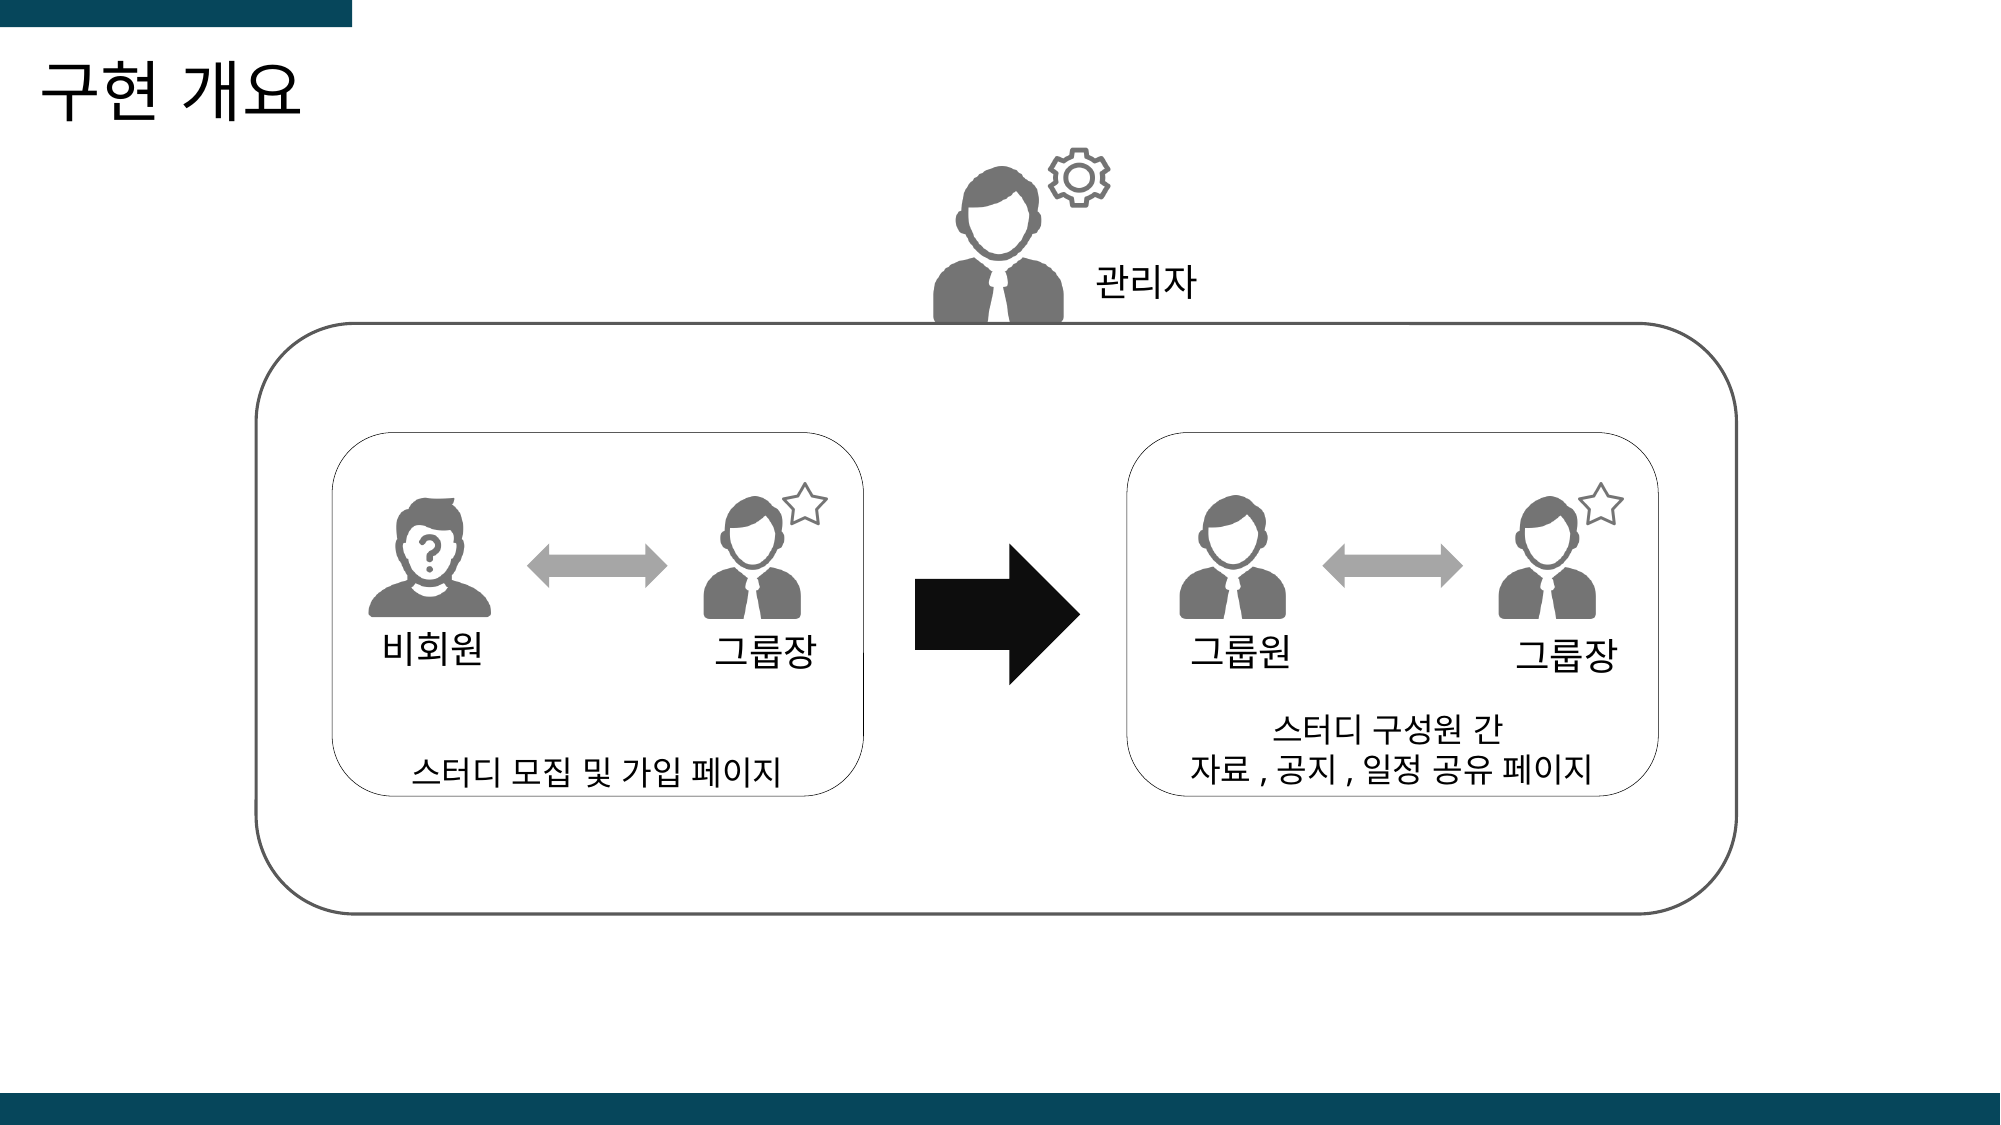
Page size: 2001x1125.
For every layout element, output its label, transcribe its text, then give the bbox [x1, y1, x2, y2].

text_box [915, 138, 1120, 251]
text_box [256, 251, 1737, 914]
text_box 구현 개요 [24, 42, 527, 137]
